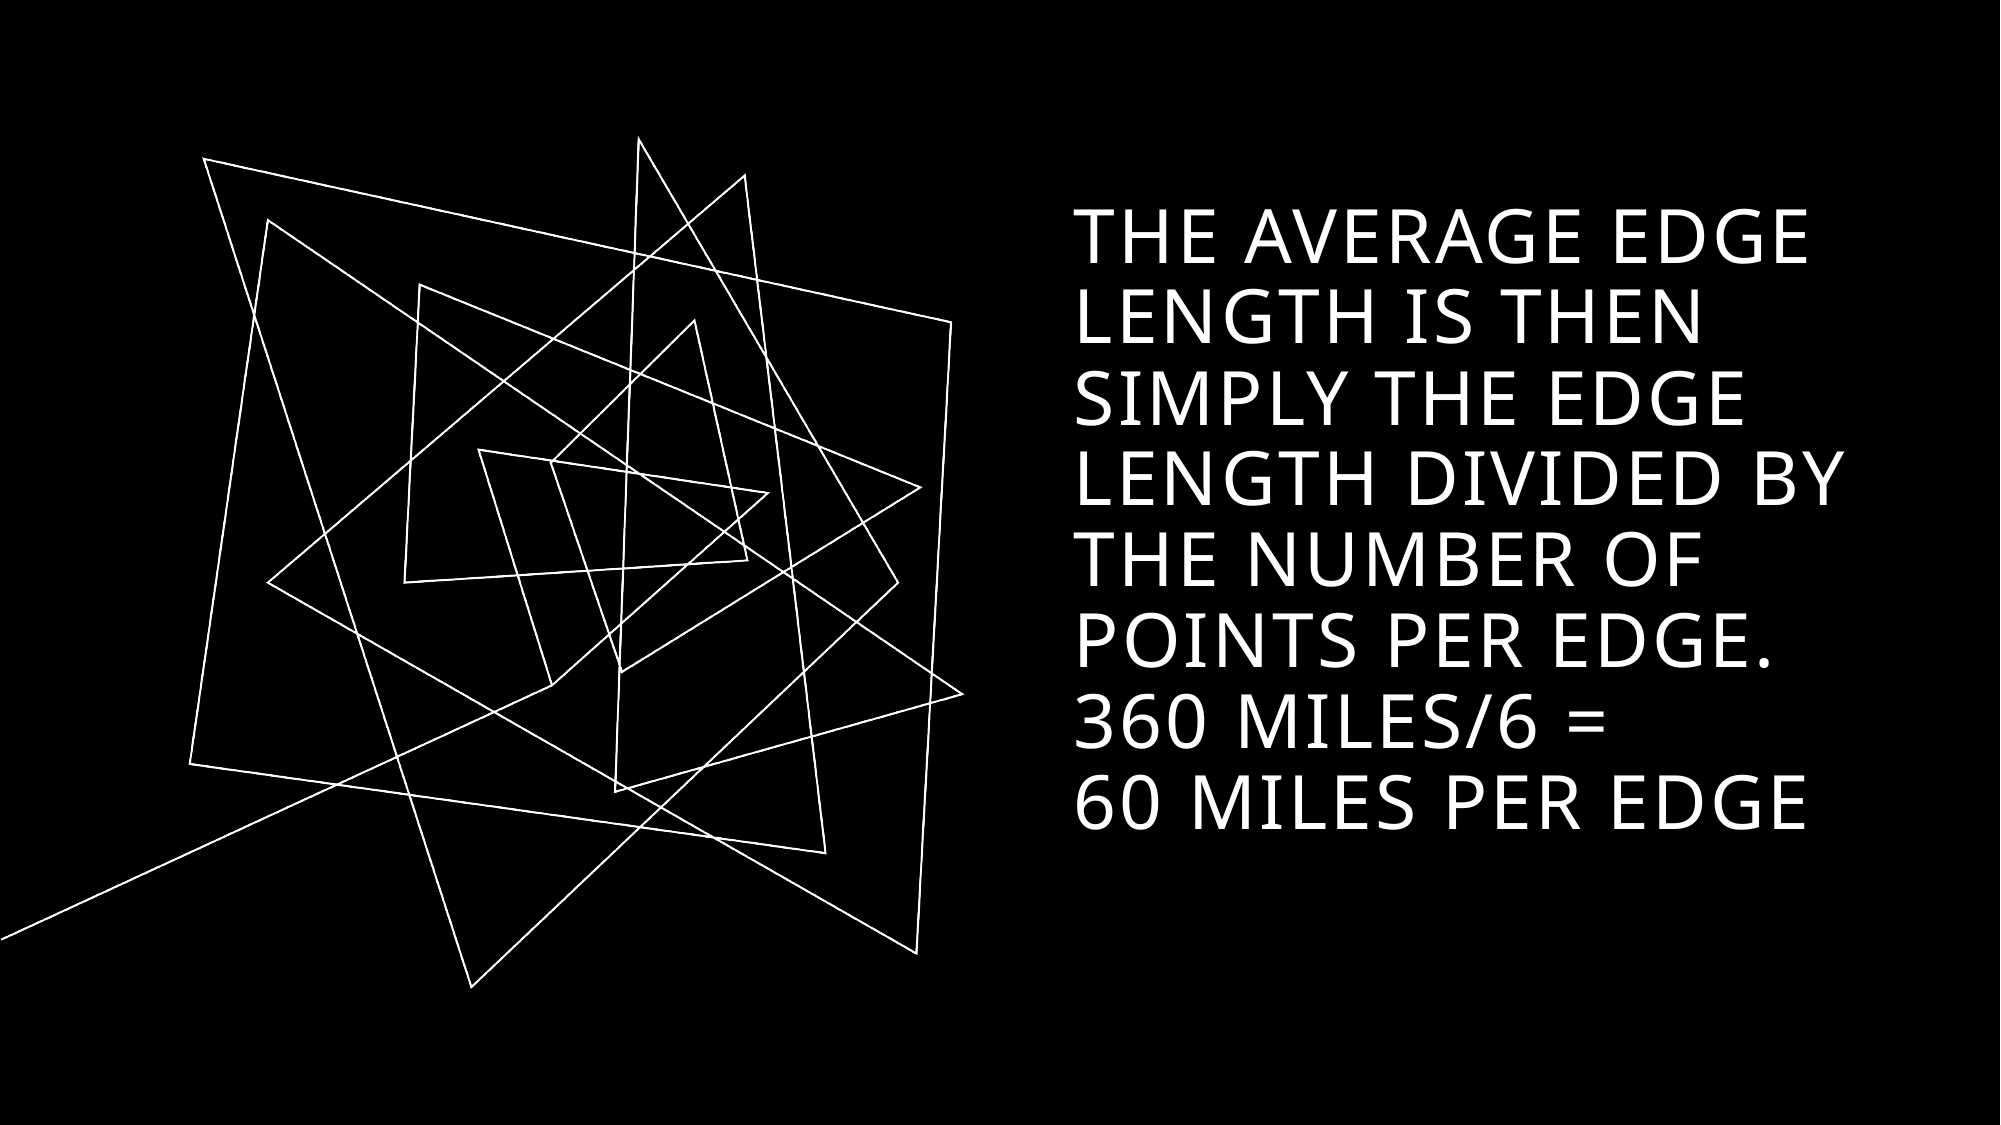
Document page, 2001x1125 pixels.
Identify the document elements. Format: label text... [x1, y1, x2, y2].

title The Average edge length is then simply The Edge length Divided by the number of points per edge. 360 miles/6 = 60 miles per edge [1058, 286, 1884, 854]
picture [0, 135, 965, 989]
